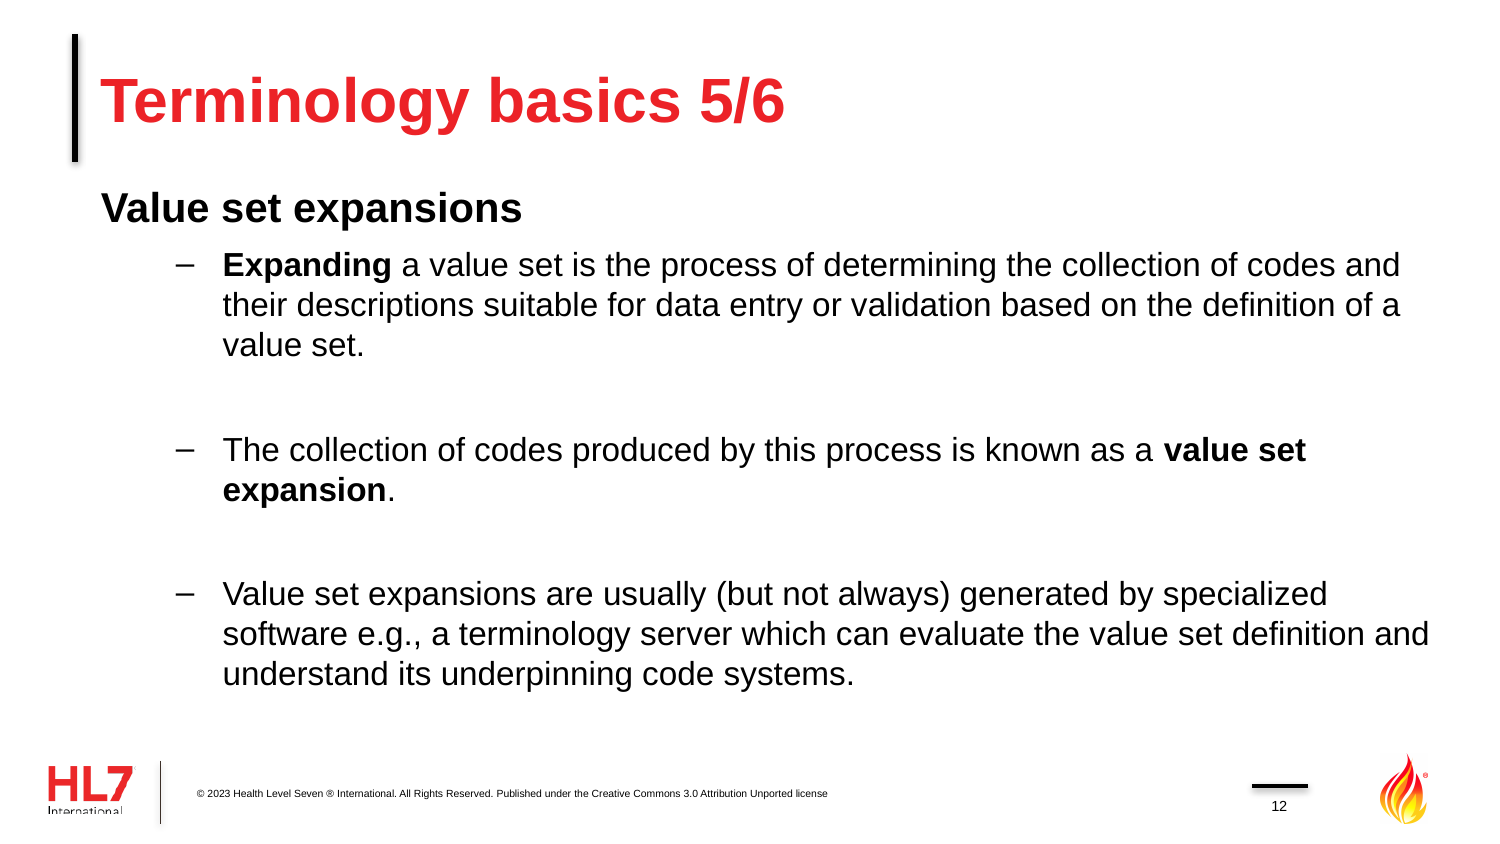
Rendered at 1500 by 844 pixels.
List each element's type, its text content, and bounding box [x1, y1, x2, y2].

slide_number 12 [1257, 788, 1302, 815]
list Value set expansions Expanding a value set is the process of determining the collection of codes and their descriptions suitable for data entry or validation based on the definition of a value set. The collection of codes produced by this process is known as a value set expansion. Value set expansions are usually (but not always) generated by specialized software e.g., a terminology server which can evaluate the value set definition and understand its underpinning code systems. [100, 180, 1451, 765]
picture [1380, 765, 1428, 824]
footer © 2023 Health Level Seven ® International. All Rights Reserved. Published under the Creative Commons 3.0 Attribution Unported license [196, 786, 941, 813]
title Terminology basics 5/6 [100, 33, 1451, 163]
